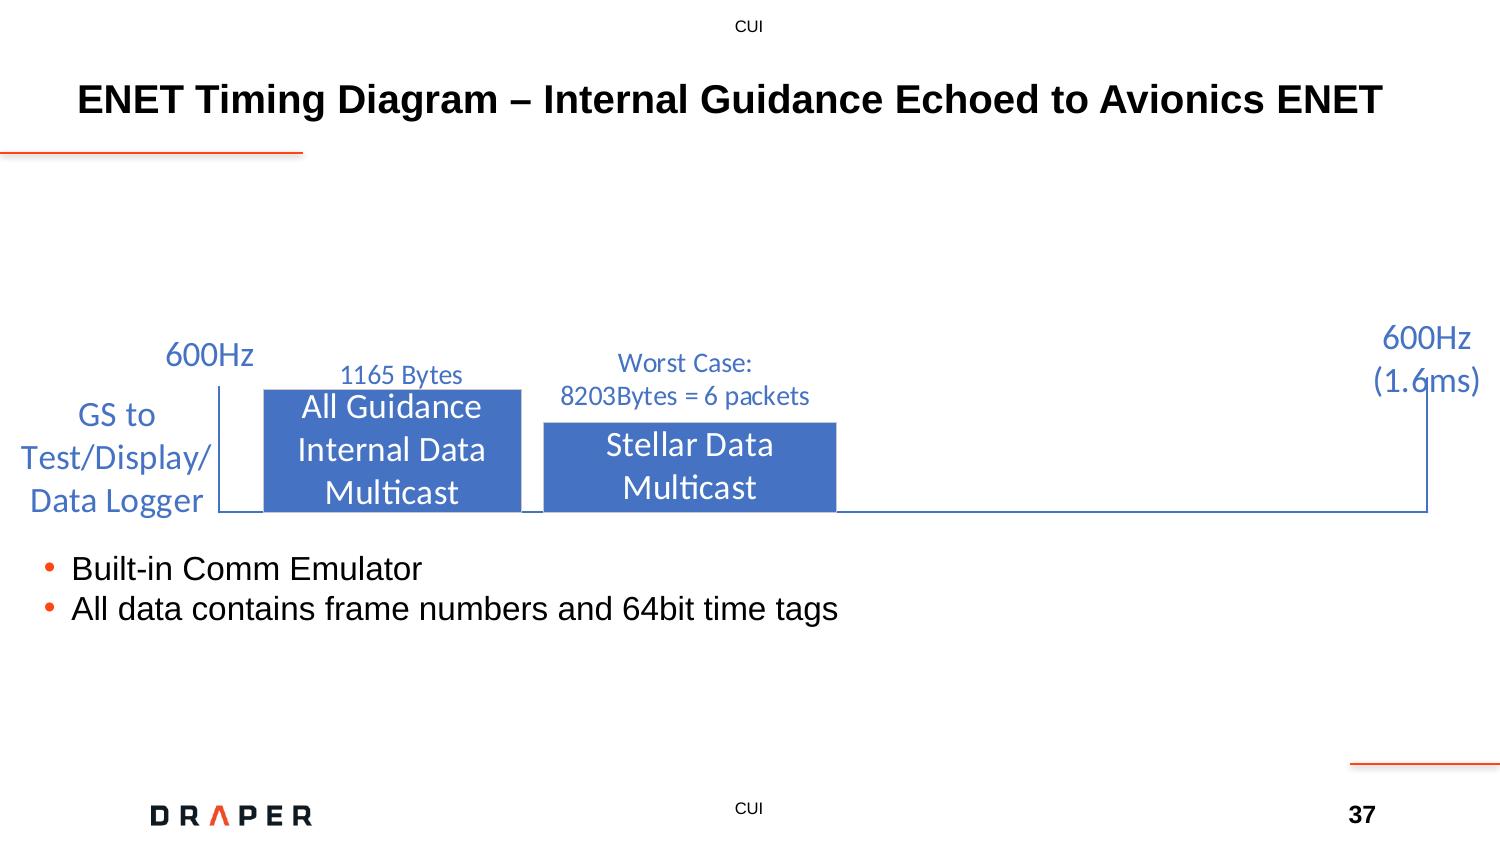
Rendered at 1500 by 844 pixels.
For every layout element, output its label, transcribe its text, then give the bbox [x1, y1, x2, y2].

picture [0, 303, 1500, 541]
slide_number 37 [1333, 791, 1411, 837]
title ENET Timing Diagram – Internal Guidance Echoed to Avionics ENET [77, 42, 1427, 152]
picture [151, 803, 313, 827]
list Built-in Comm Emulator All data contains frame numbers and 64bit time tags [43, 547, 1500, 744]
